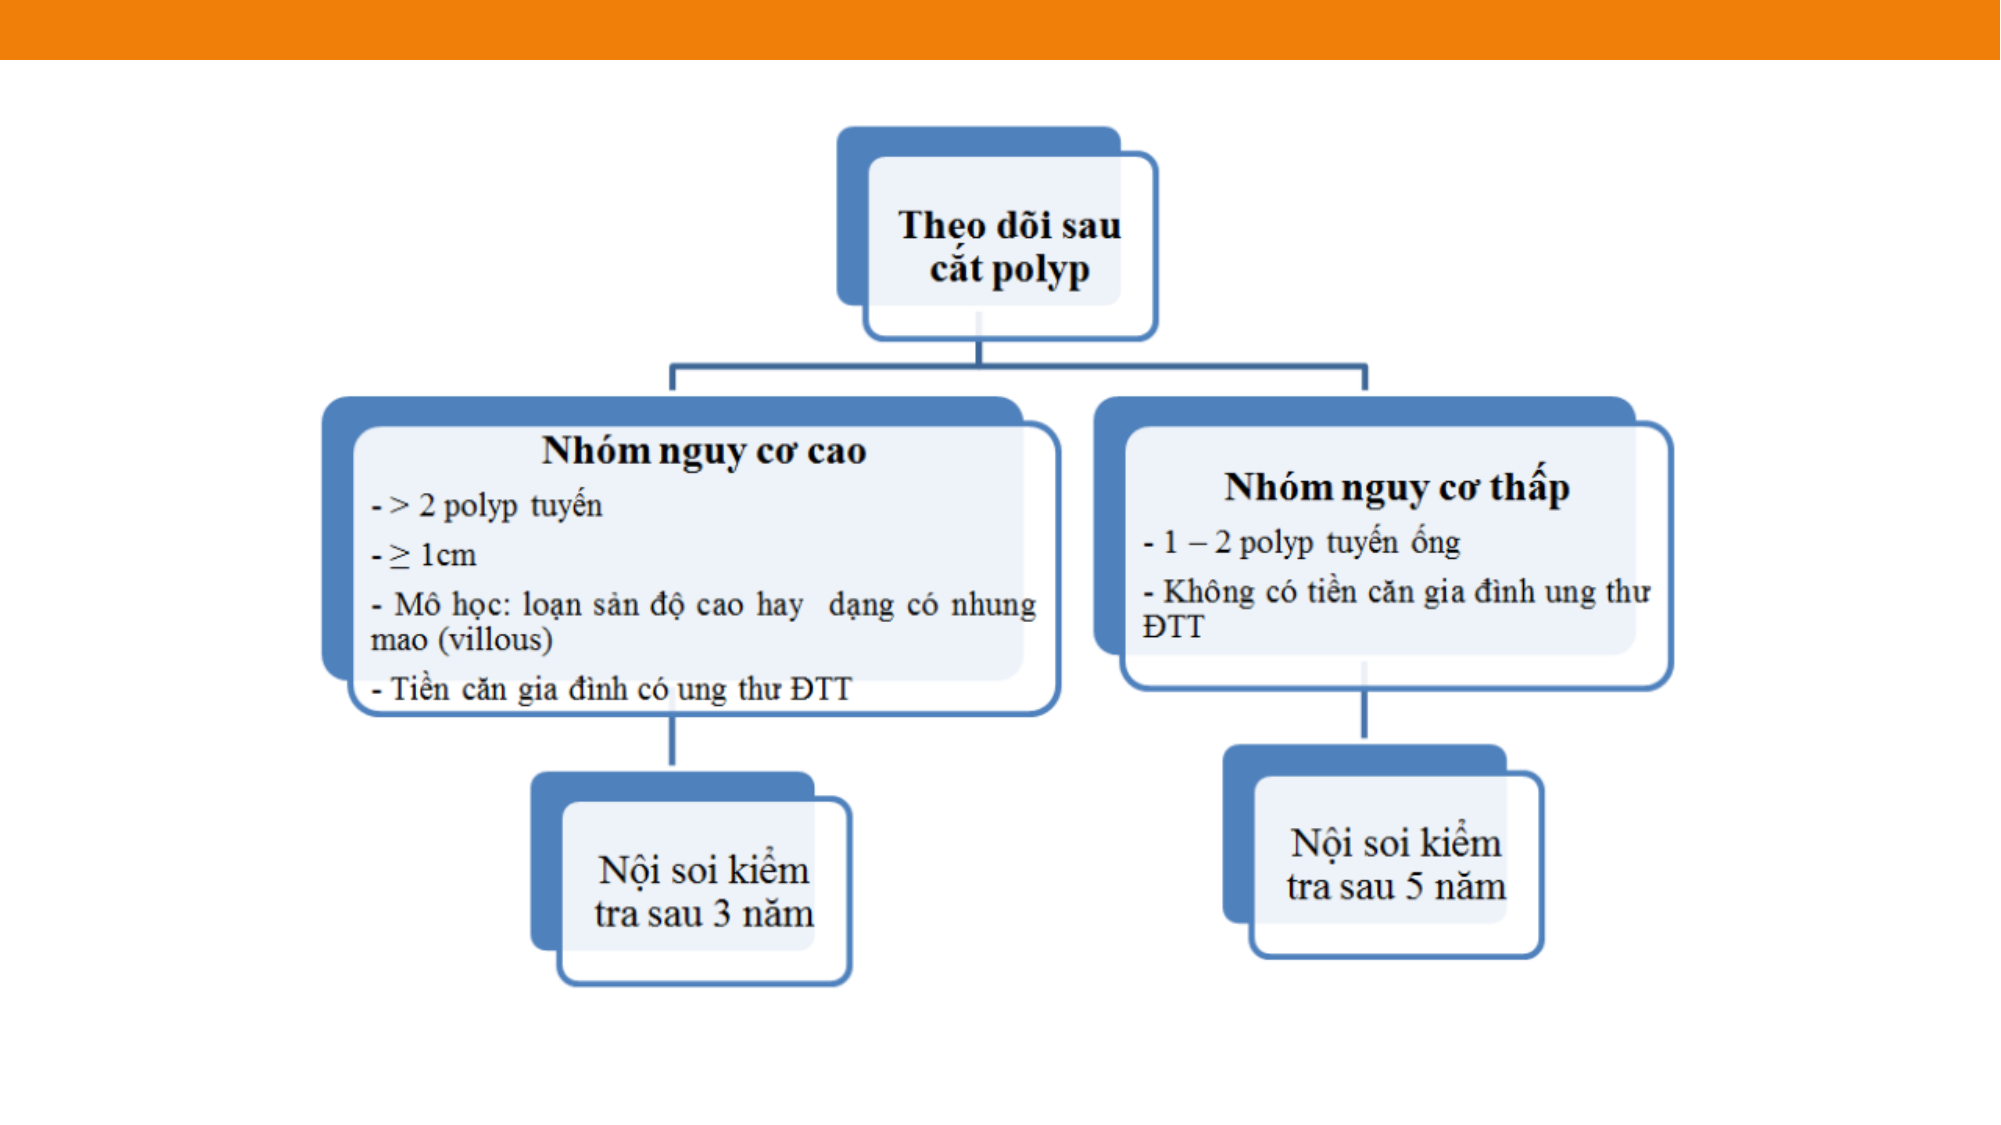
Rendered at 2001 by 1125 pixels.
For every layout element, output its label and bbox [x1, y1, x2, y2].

picture [291, 118, 1709, 1007]
